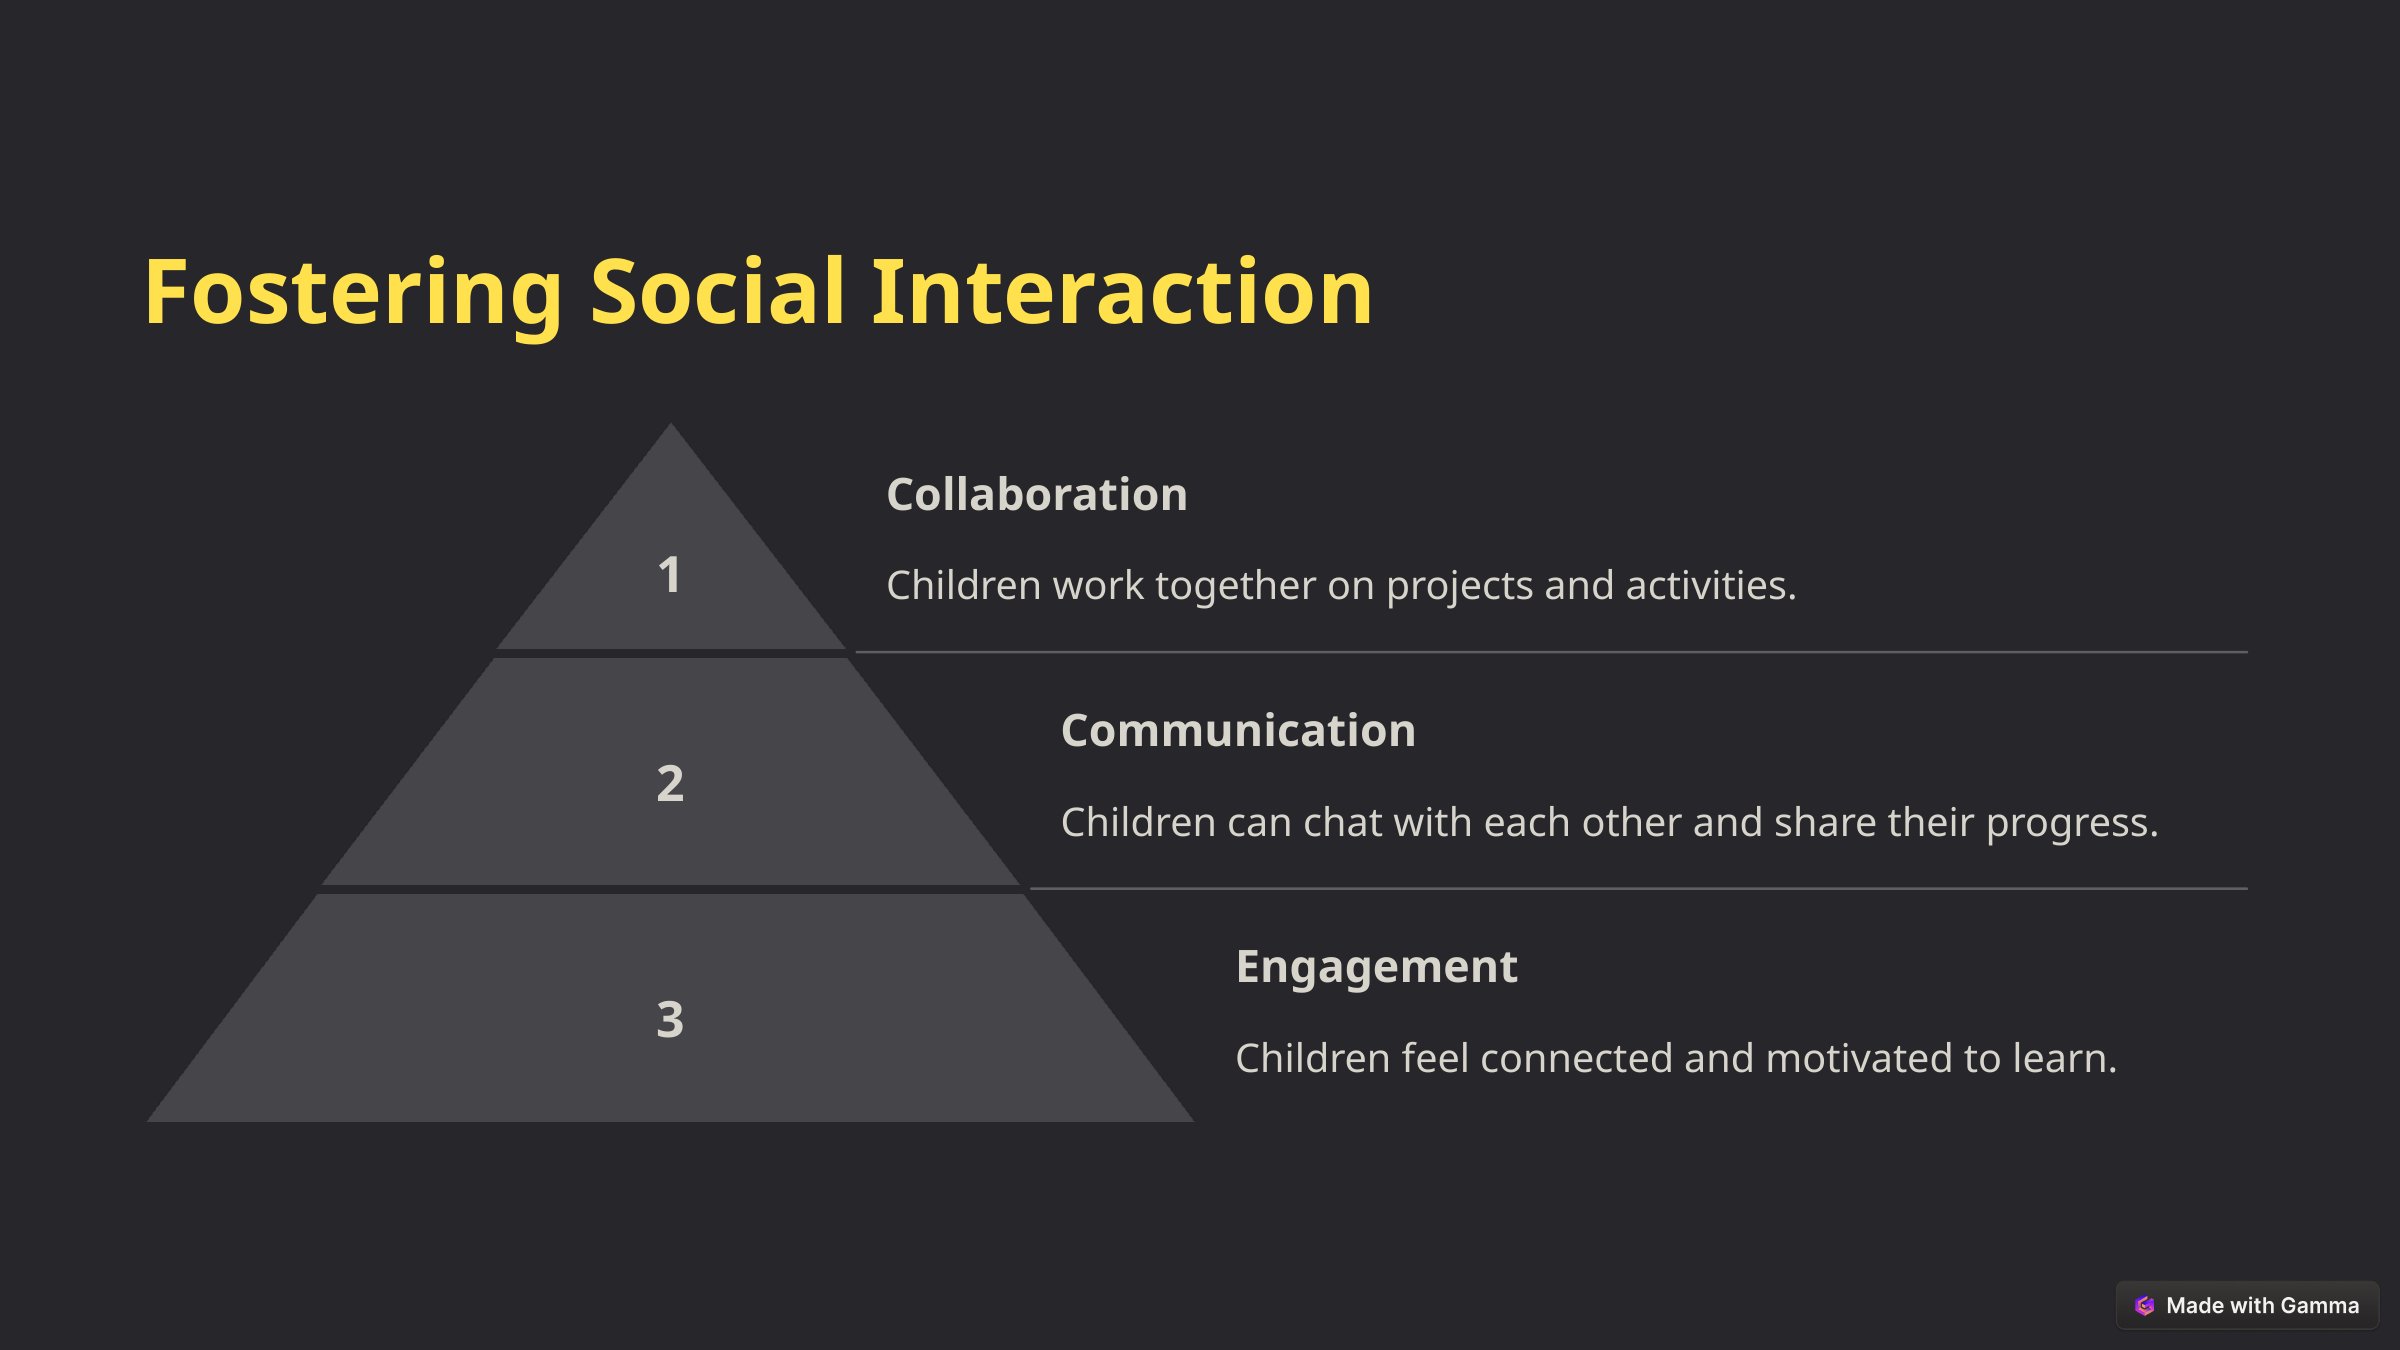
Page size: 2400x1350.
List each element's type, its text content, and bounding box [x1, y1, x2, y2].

picture [2106, 1271, 2389, 1339]
text_box [855, 650, 2249, 654]
text_box Engagement [1235, 935, 1686, 992]
text_box Children feel connected and motivated to learn. [1235, 1016, 2139, 1081]
text_box Children can chat with each other and share their progress. [1060, 779, 2173, 845]
text_box Children work together on projects and activities. [885, 543, 1811, 608]
text_box Communication [1060, 699, 1511, 756]
picture [496, 422, 846, 649]
text_box Fostering Social Interaction [141, 228, 1459, 342]
picture [321, 658, 1021, 885]
picture [146, 894, 1195, 1122]
text_box Collaboration [885, 462, 1336, 519]
